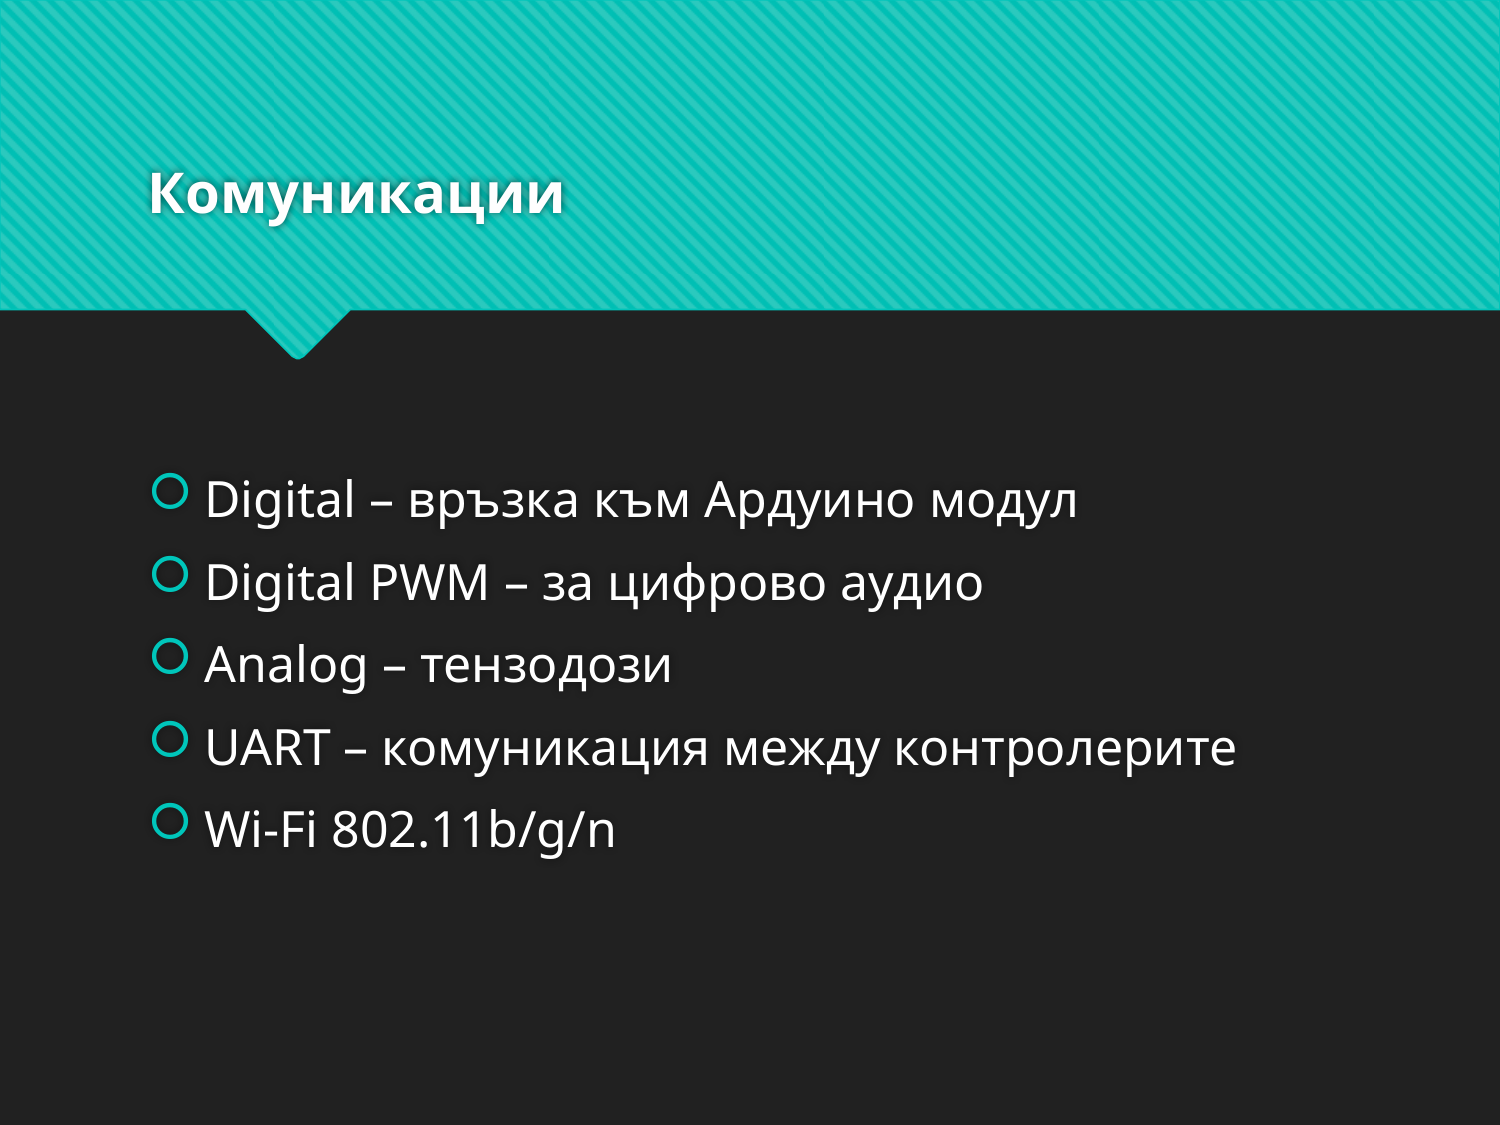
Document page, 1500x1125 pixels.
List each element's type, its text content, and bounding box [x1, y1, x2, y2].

list Digital – връзка към Ардуино модул Digital PWM – за цифрово аудио Analog – тензодози UART – комуникация между контролерите Wi-Fi 802.11b/g/n [132, 364, 1368, 962]
title Комуникации [132, 73, 1368, 233]
